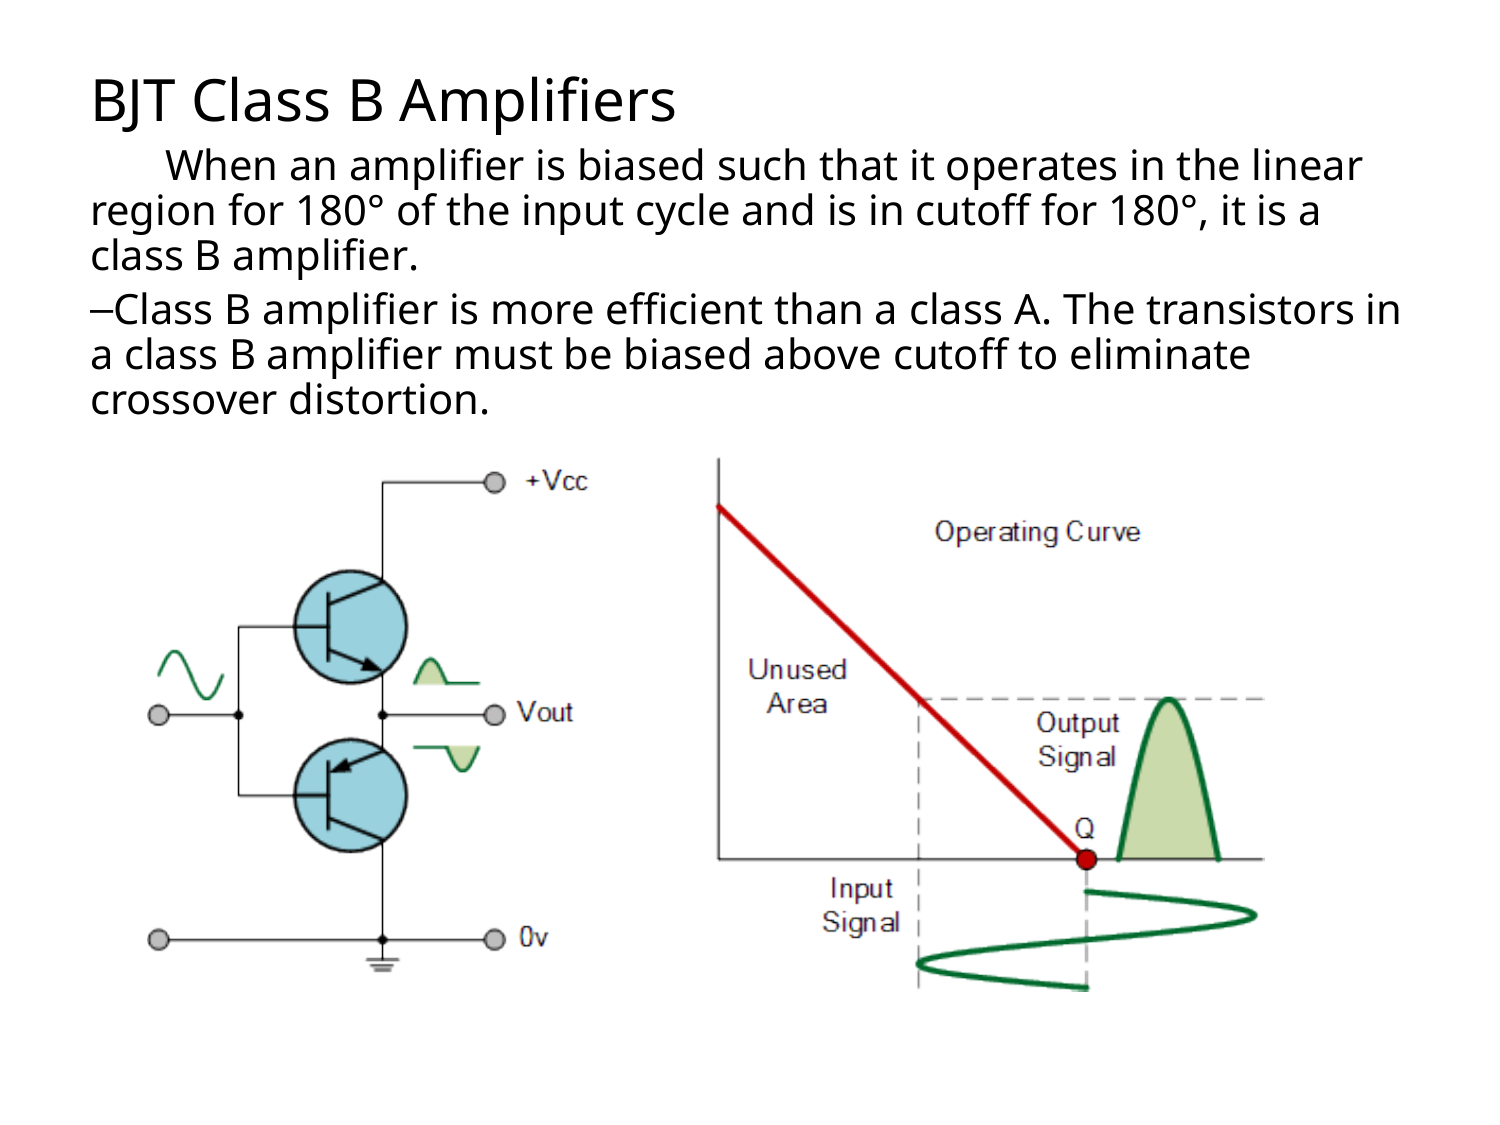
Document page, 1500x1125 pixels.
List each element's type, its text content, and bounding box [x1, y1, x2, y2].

picture [147, 457, 1265, 992]
title BJT Class B Amplifiers [75, 45, 1425, 152]
list When an amplifier is biased such that it operates in the linear region for 180° of the input cycle and is in cutoff for 180°, it is a class B amplifier. Class B amplifier is more efficient than a class A. The transistors in a class B amplifier must be biased above cutoff to eliminate crossover distortion. [75, 152, 1425, 457]
